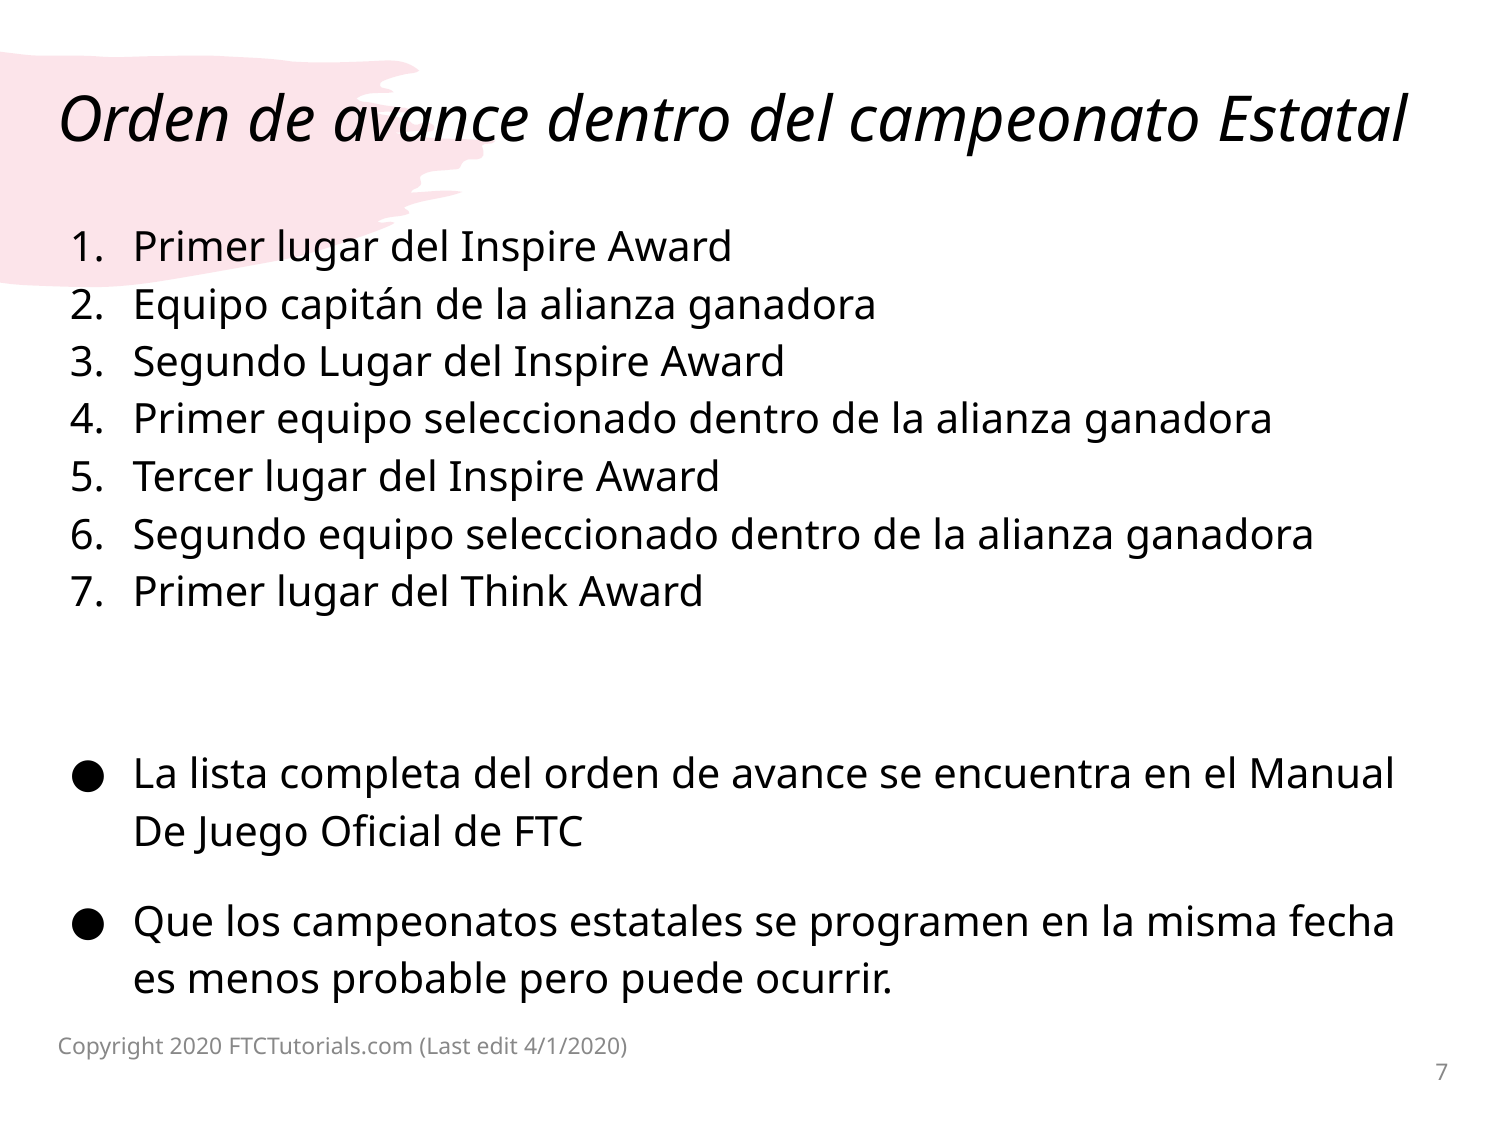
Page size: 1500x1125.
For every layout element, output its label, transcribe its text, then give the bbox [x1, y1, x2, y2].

title Orden de avance dentro del campeonato Estatal [42, 59, 1464, 182]
list Primer lugar del Inspire Award Equipo capitán de la alianza ganadora Segundo Lugar del Inspire Award Primer equipo seleccionado dentro de la alianza ganadora Tercer lugar del Inspire Award Segundo equipo seleccionado dentro de la alianza ganadora Primer lugar del Think Award La lista completa del orden de avance se encuentra en el Manual De Juego Oficial de FTC Que los campeonatos estatales se programen en la misma fecha es menos probable pero puede ocurrir. [42, 204, 1464, 1030]
footer Copyright 2020 FTCTutorials.com (Last edit 4/1/2020) [42, 1042, 718, 1103]
slide_number 7 [1378, 1042, 1464, 1103]
